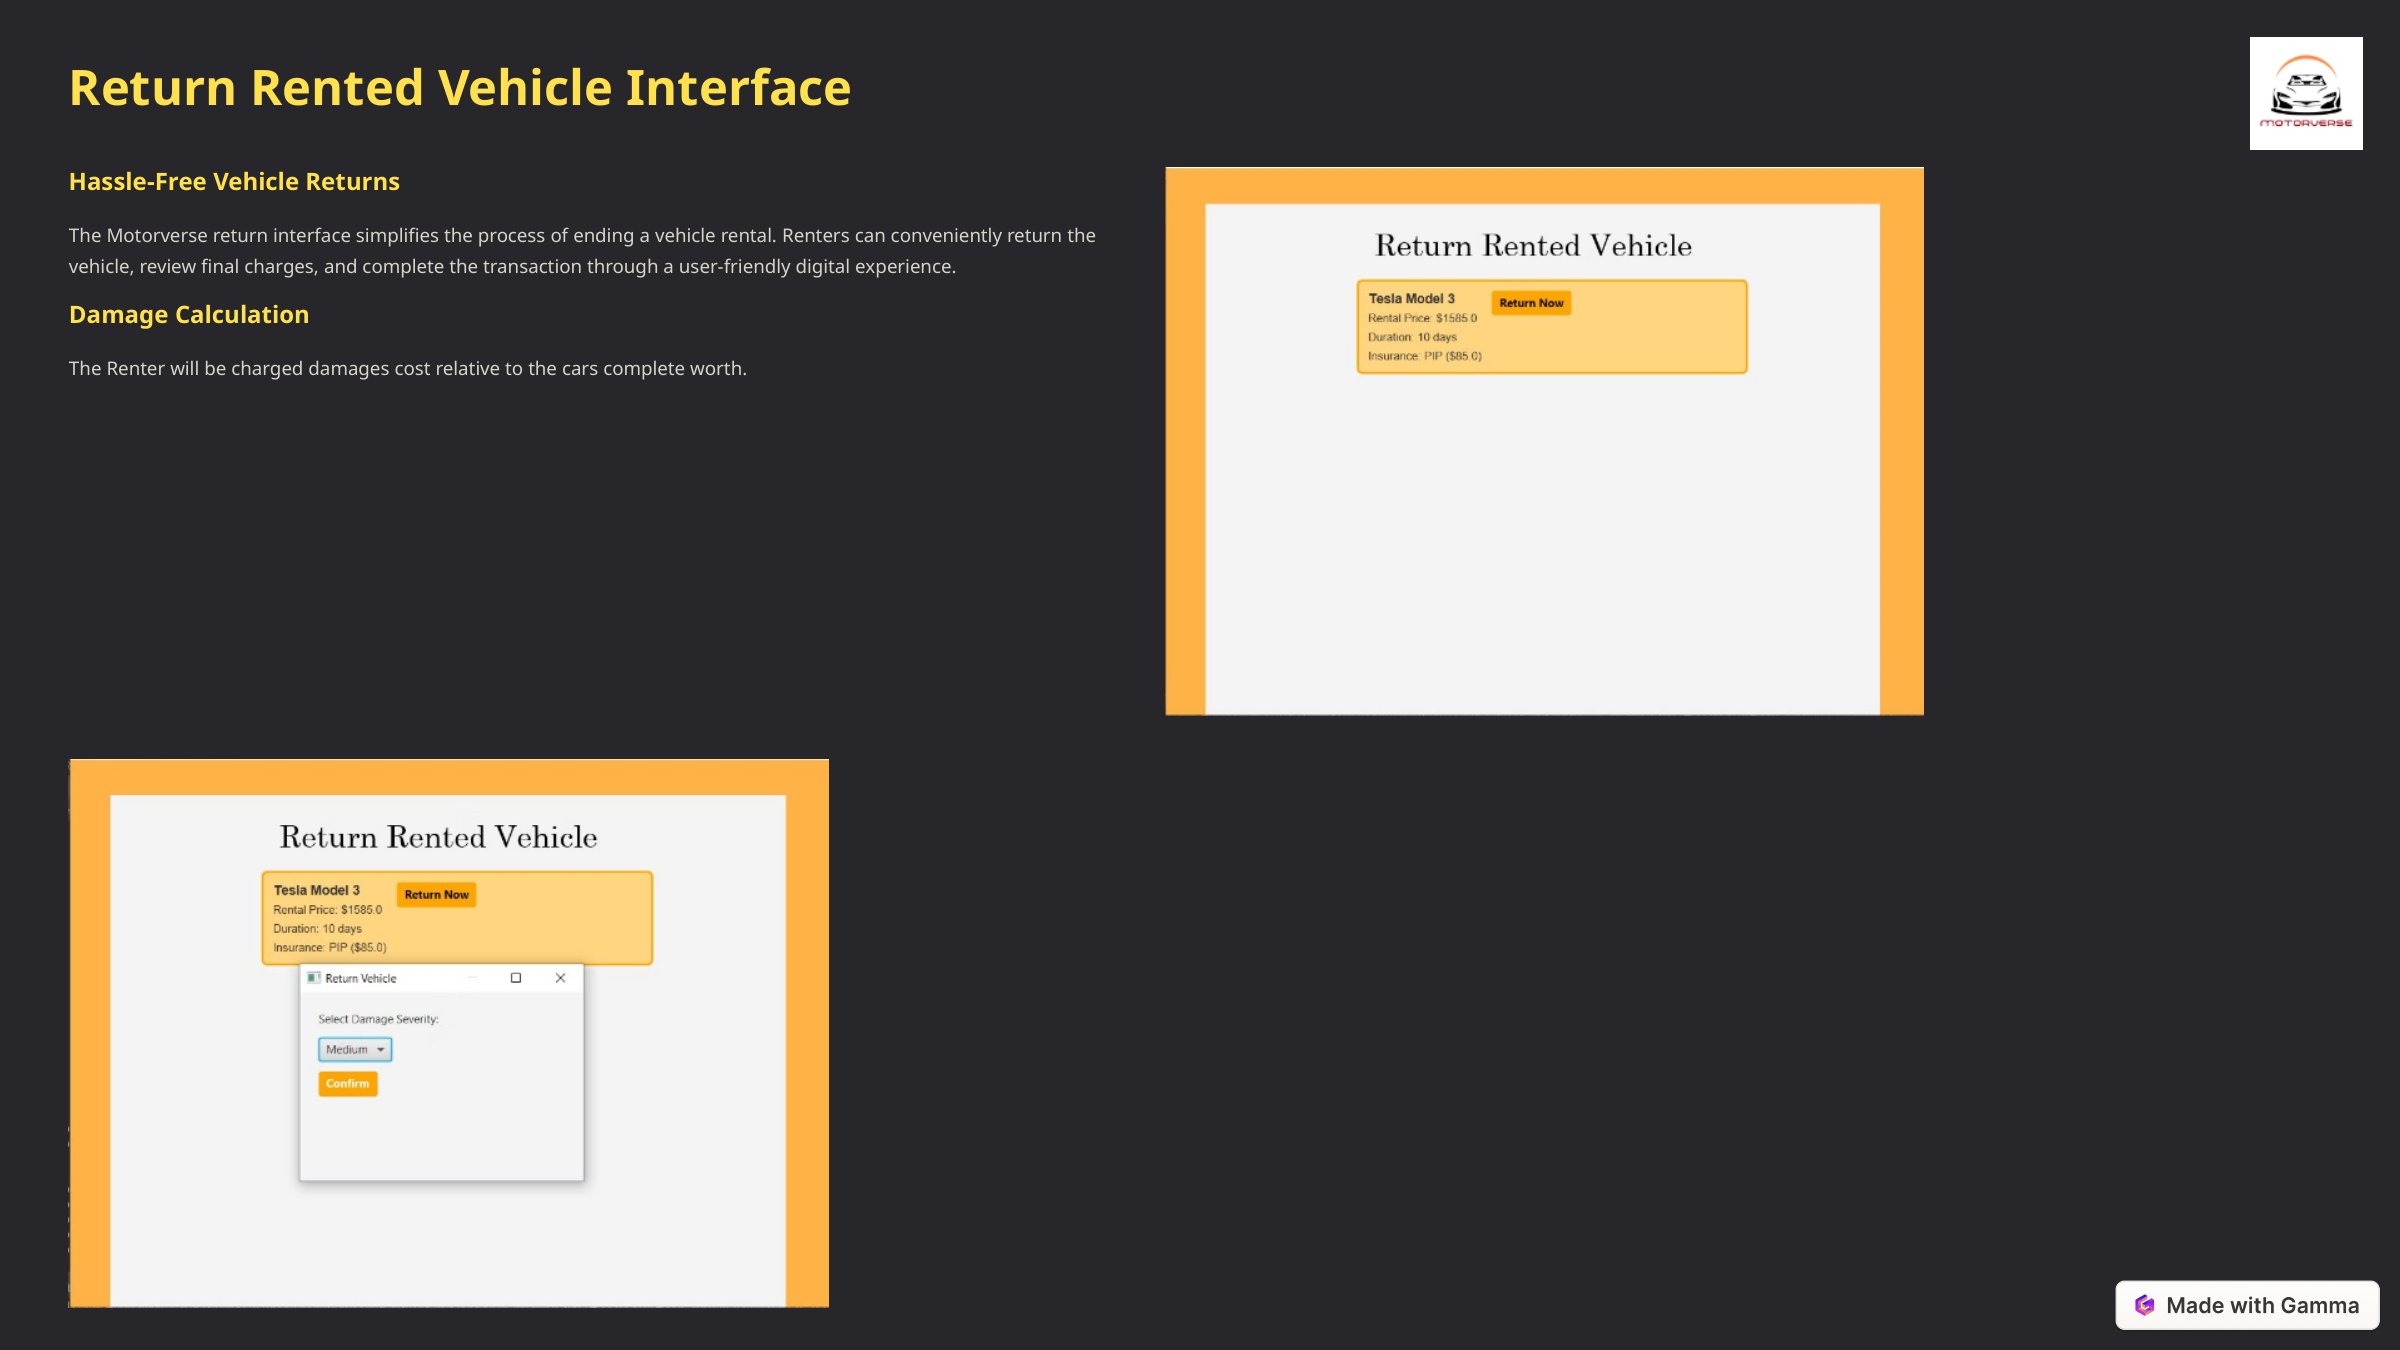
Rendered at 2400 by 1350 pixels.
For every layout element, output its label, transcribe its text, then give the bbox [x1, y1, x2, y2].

picture [1165, 167, 1924, 716]
picture [2106, 1271, 2389, 1339]
text_box Damage Calculation [68, 297, 315, 329]
text_box The Renter will be charged damages cost relative to the cars complete worth. [68, 348, 1117, 380]
picture [68, 759, 829, 1308]
text_box Hassle-Free Vehicle Returns [68, 164, 410, 196]
picture [2249, 37, 2363, 150]
text_box The Motorverse return interface simplifies the process of ending a vehicle rental. Renters can conveniently return the vehicle, review final charges, and complete the transaction through a user-friendly digital experience. [68, 215, 1117, 278]
text_box Return Rented Vehicle Interface [68, 54, 830, 116]
